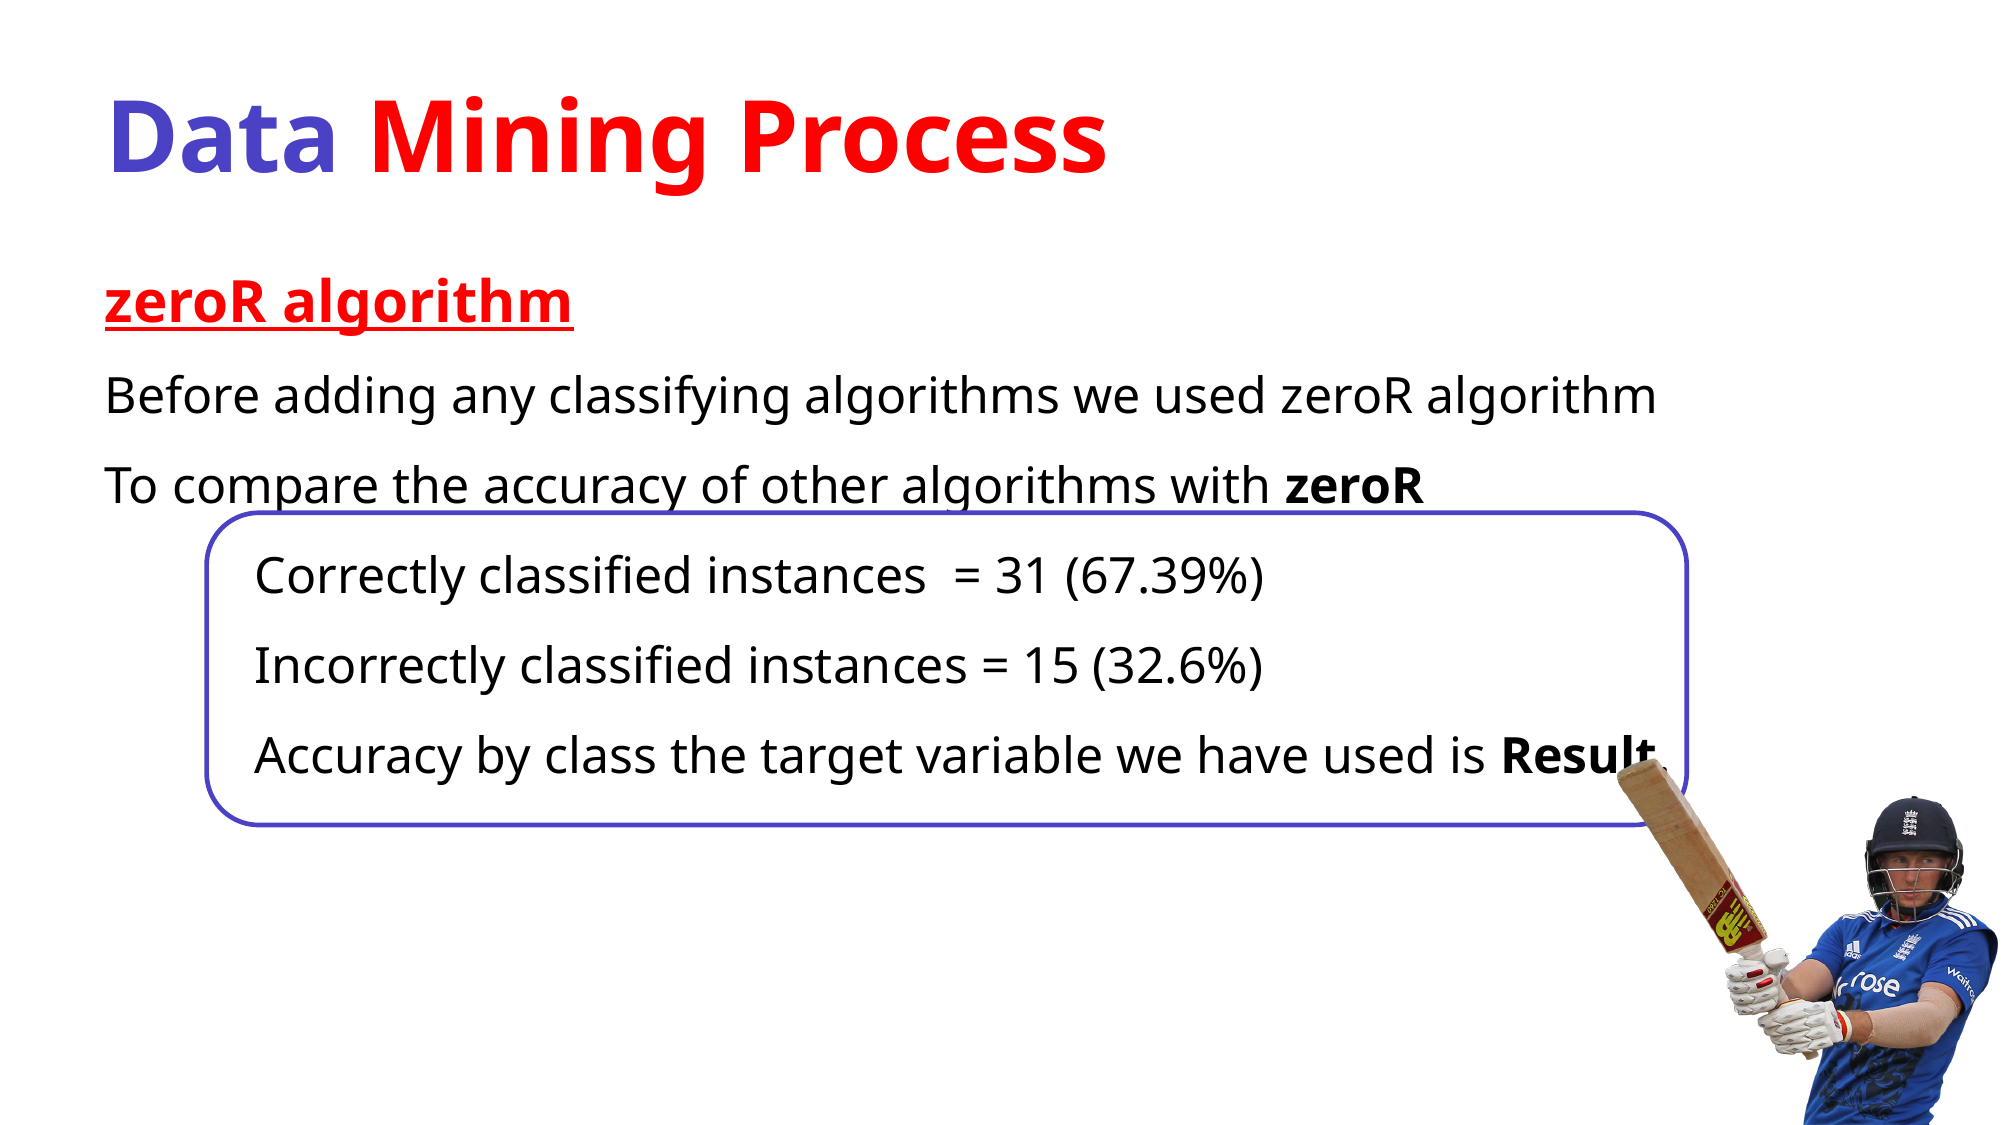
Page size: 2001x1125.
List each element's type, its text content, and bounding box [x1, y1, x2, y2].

title Data Mining Process [90, 0, 1778, 202]
text_box [206, 512, 1687, 826]
picture [1617, 758, 1998, 1125]
text_box zeroR algorithm Before adding any classifying algorithms we used zeroR algorithm To compare the accuracy of other algorithms with zeroR Correctly classified instances = 31 (67.39%) Incorrectly classified instances = 15 (32.6%) Accuracy by class the target variable we have used is Result. [90, 211, 1848, 792]
